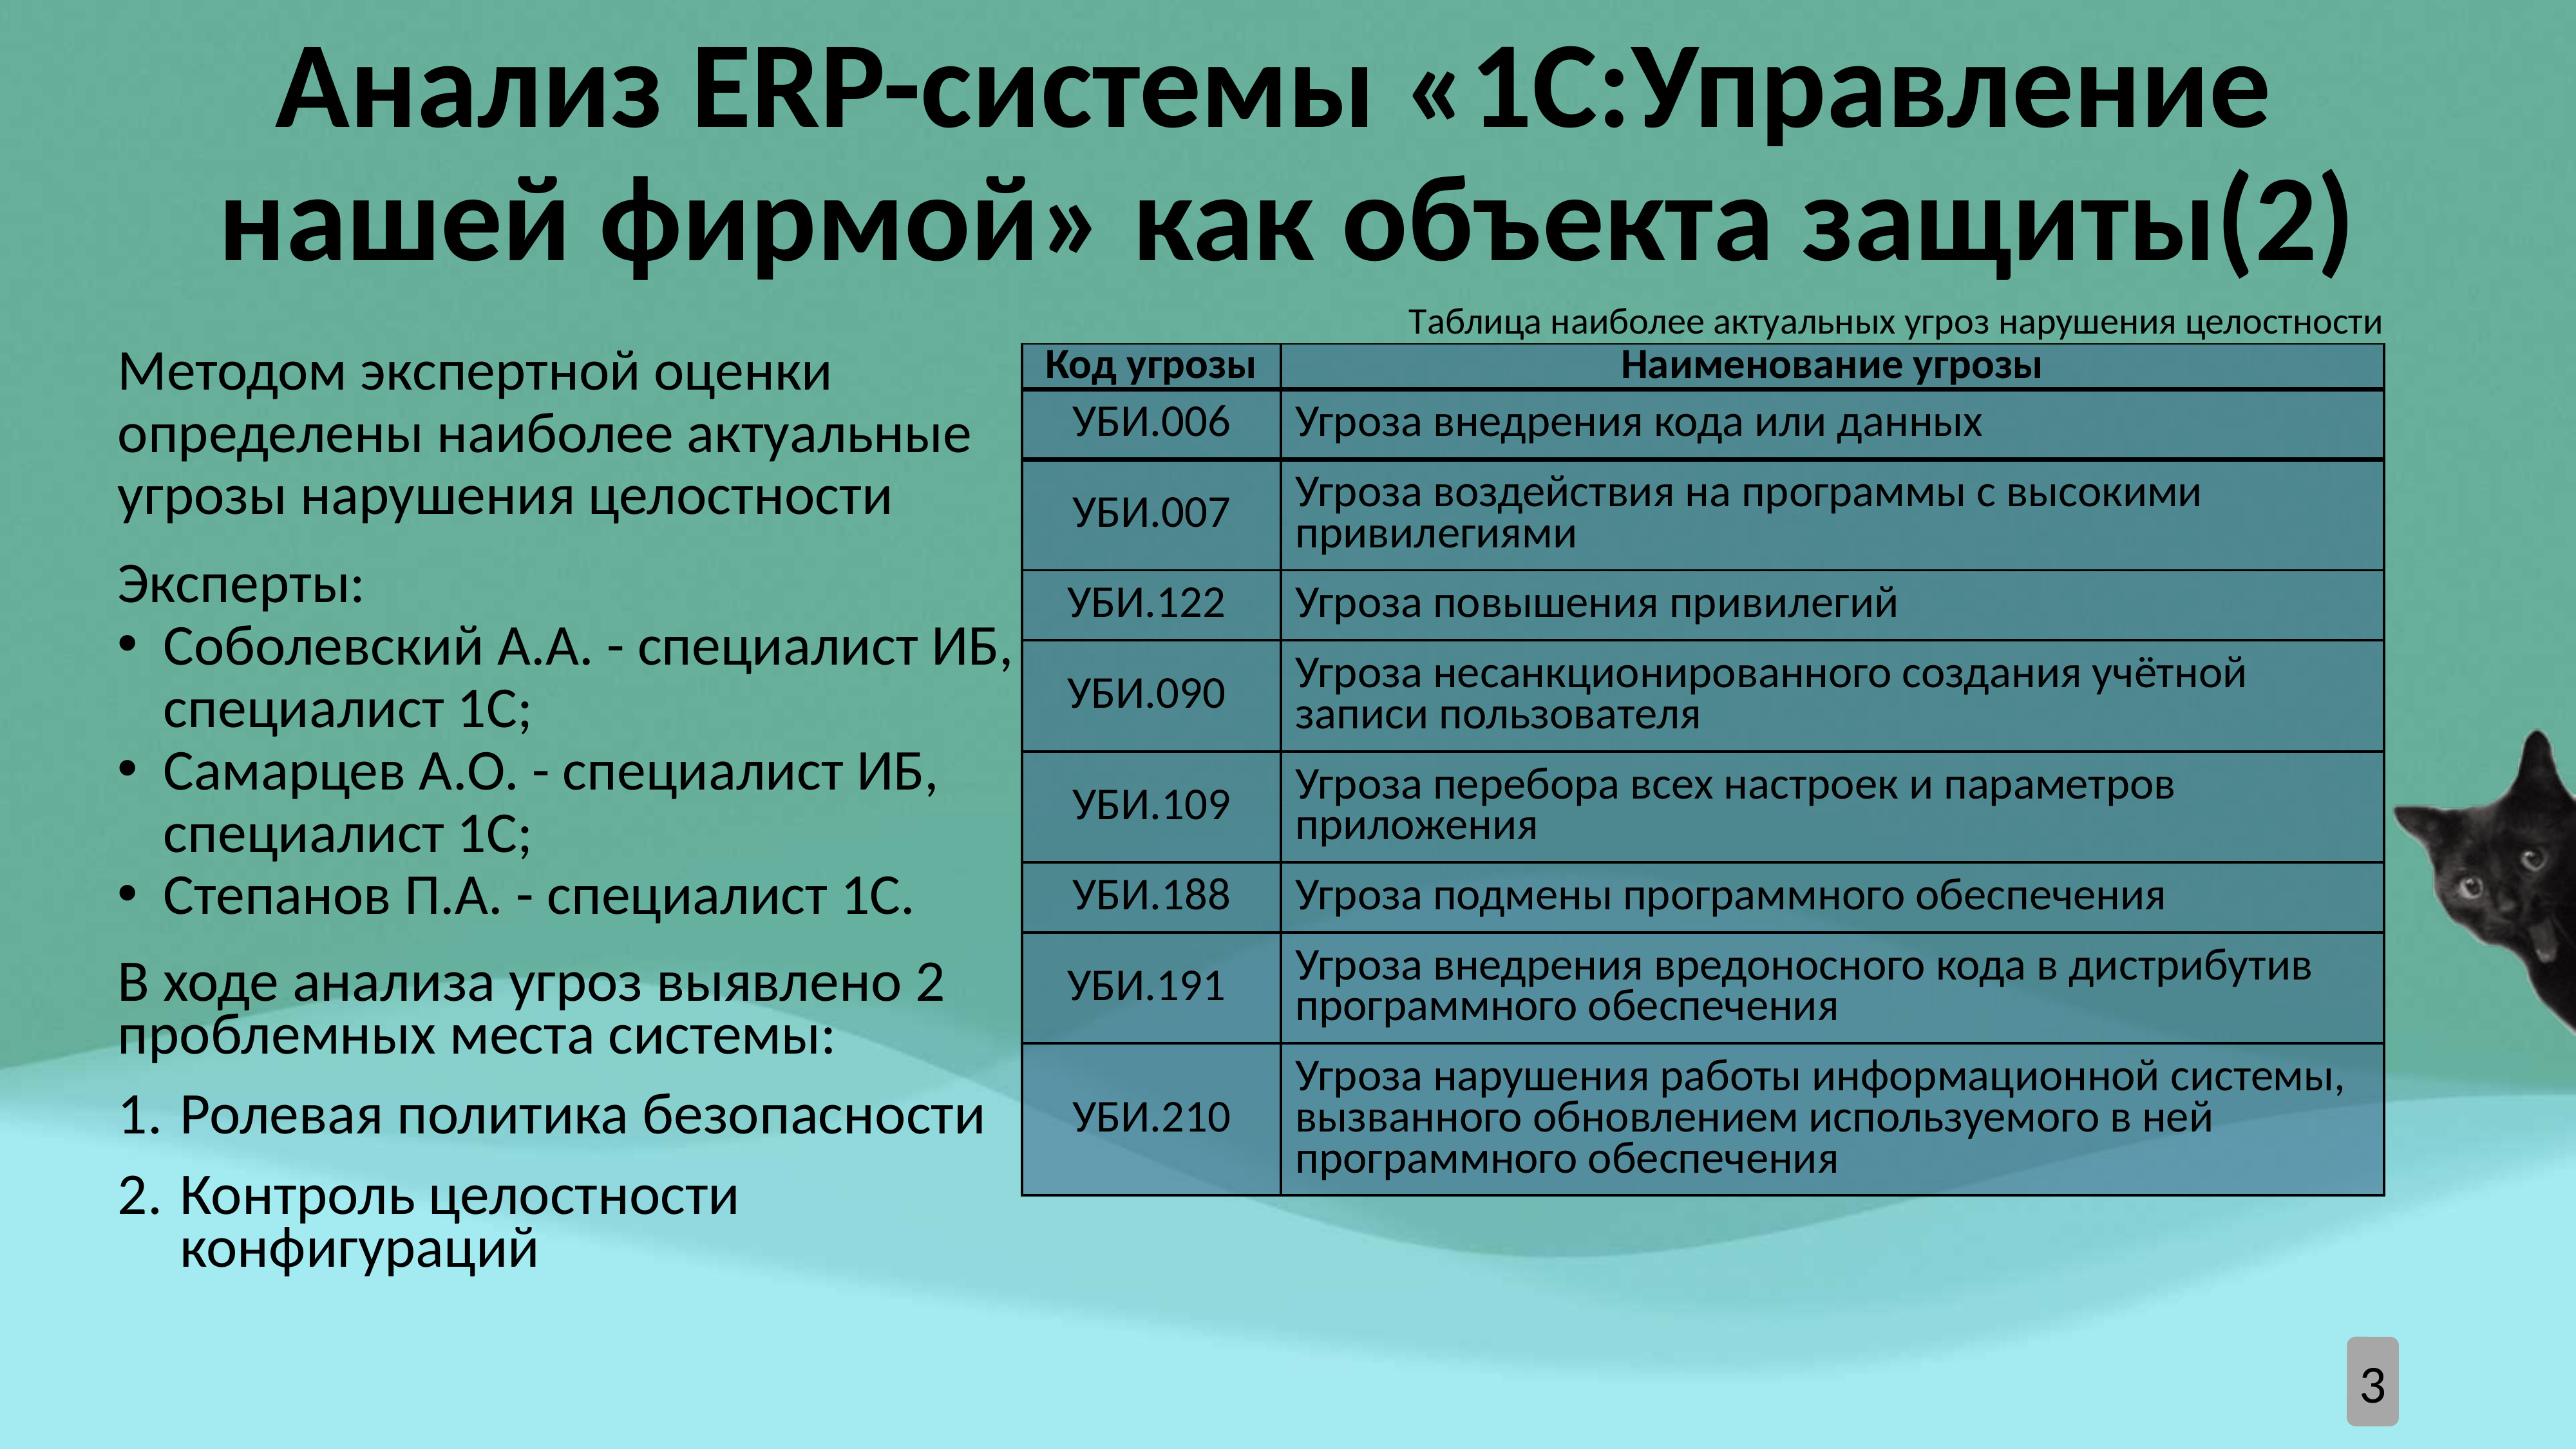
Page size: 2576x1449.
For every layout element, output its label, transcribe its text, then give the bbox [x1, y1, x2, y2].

table_cell УБИ.210 [1052, 1045, 1280, 1194]
title Анализ ERP-системы «1С:Управление нашей фирмой» как объекта защиты(2) [177, 14, 2399, 294]
table_cell УБИ.109 [1023, 753, 1280, 861]
table_cell Угроза внедрения кода или данных [1282, 392, 2383, 457]
table_cell УБИ.122 [1023, 571, 1280, 639]
table_cell Угроза подмены программного обеспечения [1282, 864, 2124, 931]
table_cell Угроза несанкционированного создания учётной записи пользователя [1282, 641, 2124, 750]
table_cell Код угрозы [1023, 345, 1280, 387]
table_cell Наименование угрозы [1282, 345, 2383, 387]
table_header Tаблица наиболее актуальных угроз нарушения целостности [1022, 306, 2384, 343]
picture [0, 0, 2576, 1449]
text_box В ходе анализа угроз выявлено 2 проблемных места системы: Ролевая политика безопасности Контроль целостности конфигураций [108, 949, 1052, 1354]
text_box 3 [2347, 1336, 2399, 1426]
table_cell Угроза воздействия на программы с высокими привилегиями [1282, 462, 2383, 569]
table_cell Угроза перебора всех настроек и параметров приложения [1282, 753, 2124, 861]
table_cell УБИ.188 [1023, 864, 1280, 931]
table_cell УБИ.007 [1023, 462, 1280, 569]
table_cell УБИ.090 [1023, 641, 1280, 750]
table_cell Угроза нарушения работы информационной системы, вызванного обновлением используемого в ней программного обеспечения [1282, 1045, 2383, 1194]
table_cell УБИ.006 [1023, 392, 1280, 457]
subtitle Методом экспертной оценки определены наиболее актуальные угрозы нарушения целостности Эксперты: Соболевский А.А. - специалист ИБ, специалист 1С; Самарцев А.О. - специалист ИБ, специалист 1С; Степанов П.А. - специалист 1С. [108, 335, 1022, 949]
table_cell Угроза внедрения вредоносного кода в дистрибутив программного обеспечения [1282, 934, 2124, 1042]
table_cell УБИ.191 [1023, 934, 1280, 1042]
table_cell Угроза повышения привилегий [1282, 571, 2383, 639]
